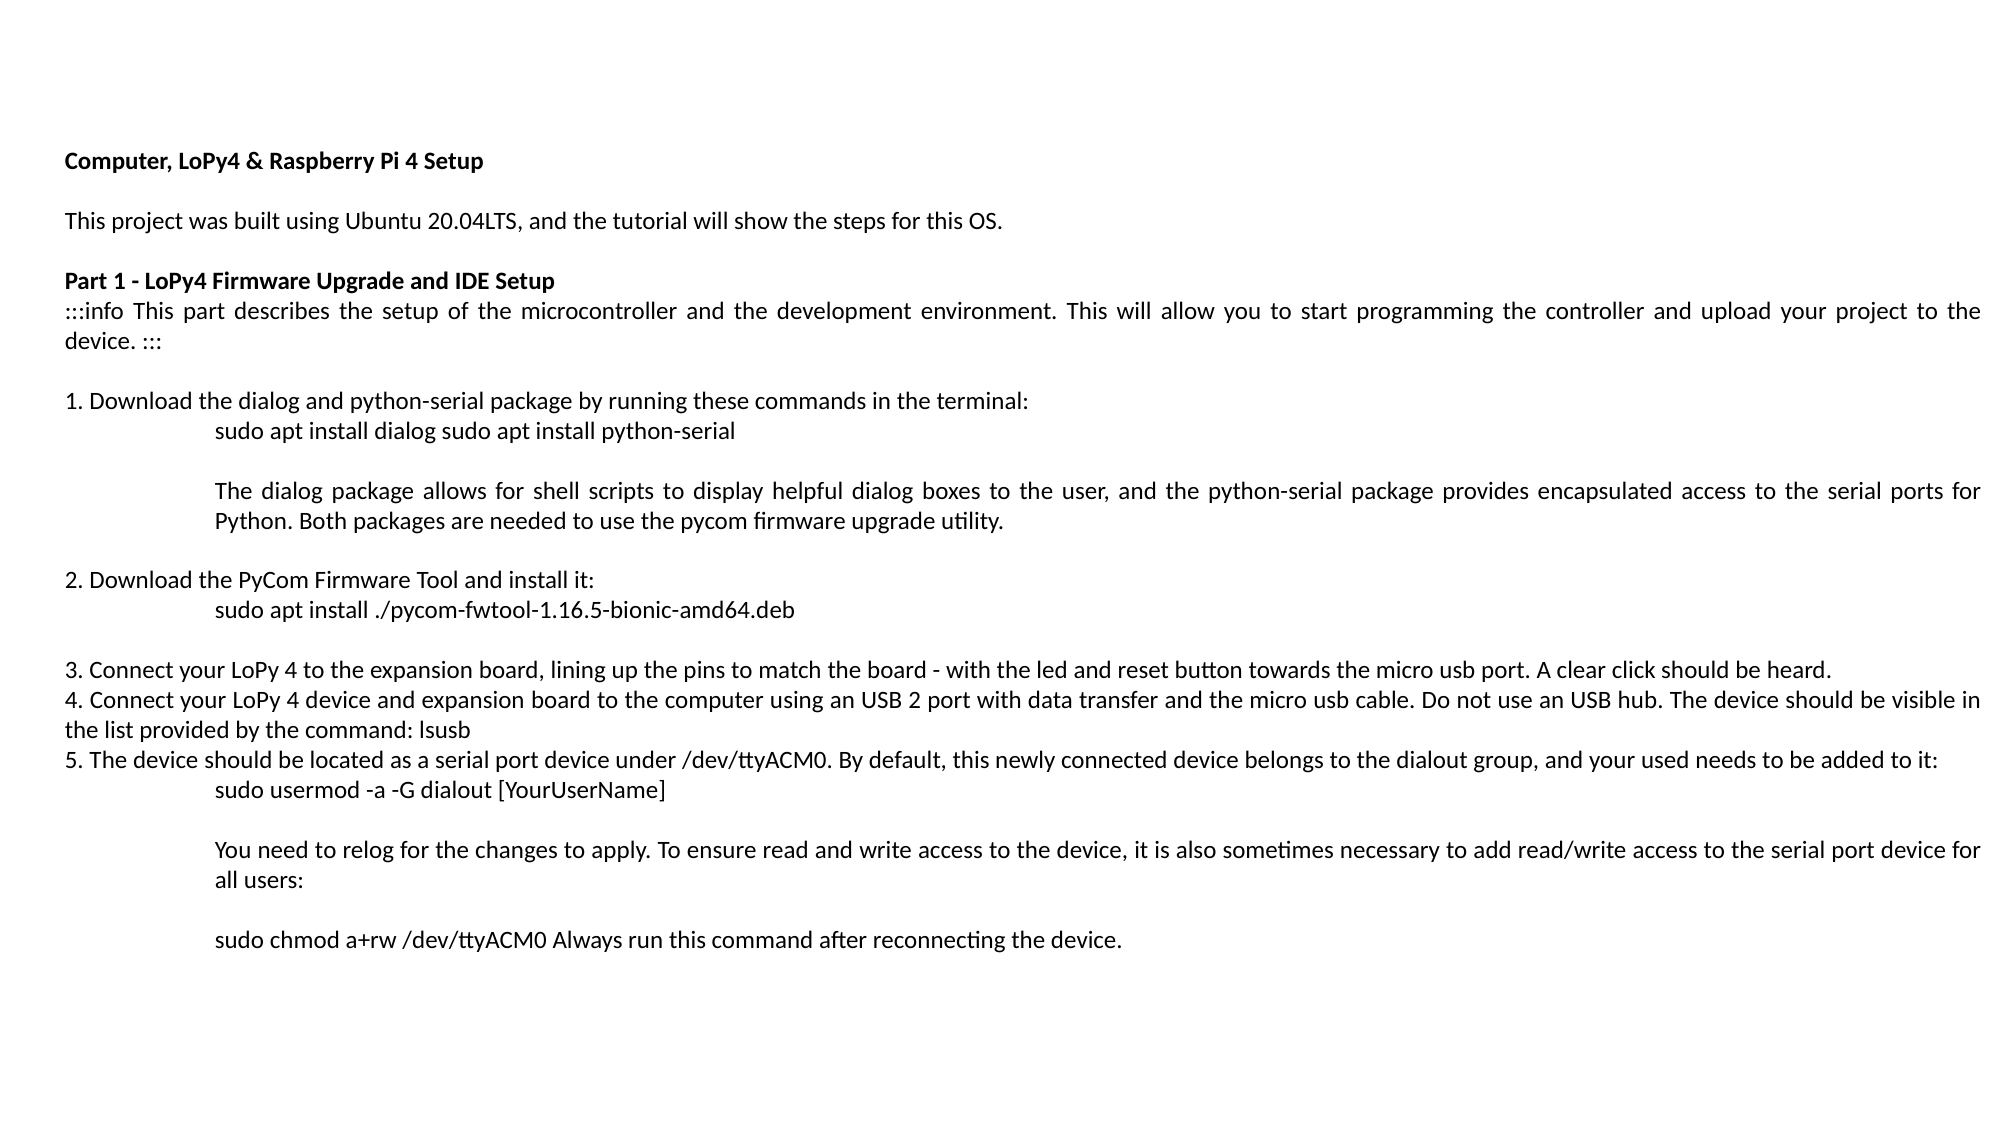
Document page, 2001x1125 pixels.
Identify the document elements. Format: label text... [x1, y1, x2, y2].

text_box Computer, LoPy4 & Raspberry Pi 4 Setup This project was built using Ubuntu 20.04LTS, and the tutorial will show the steps for this OS. Part 1 - LoPy4 Firmware Upgrade and IDE Setup :::info This part describes the setup of the microcontroller and the development environment. This will allow you to start programming the controller and upload your project to the device. ::: 1. Download the dialog and python-serial package by running these commands in the terminal: sudo apt install dialog sudo apt install python-serial The dialog package allows for shell scripts to display helpful dialog boxes to the user, and the python-serial package provides encapsulated access to the serial ports for Python. Both packages are needed to use the pycom firmware upgrade utility. 2. Download the PyCom Firmware Tool and install it: sudo apt install ./pycom-fwtool-1.16.5-bionic-amd64.deb 3. Connect your LoPy 4 to the expansion board, lining up the pins to match the board - with the led and reset button towards the micro usb port. A clear click should be heard. 4. Connect your LoPy 4 device and expansion board to the computer using an USB 2 port with data transfer and the micro usb cable. Do not use an USB hub. The device should be visible in the list provided by the command: lsusb 5. The device should be located as a serial port device under /dev/ttyACM0. By default, this newly connected device belongs to the dialout group, and your used needs to be added to it: sudo usermod -a -G dialout [YourUserName] You need to relog for the changes to apply. To ensure read and write access to the device, it is also sometimes necessary to add read/write access to the serial port device for all users: sudo chmod a+rw /dev/ttyACM0 Always run this command after reconnecting the device. [49, 137, 2000, 961]
